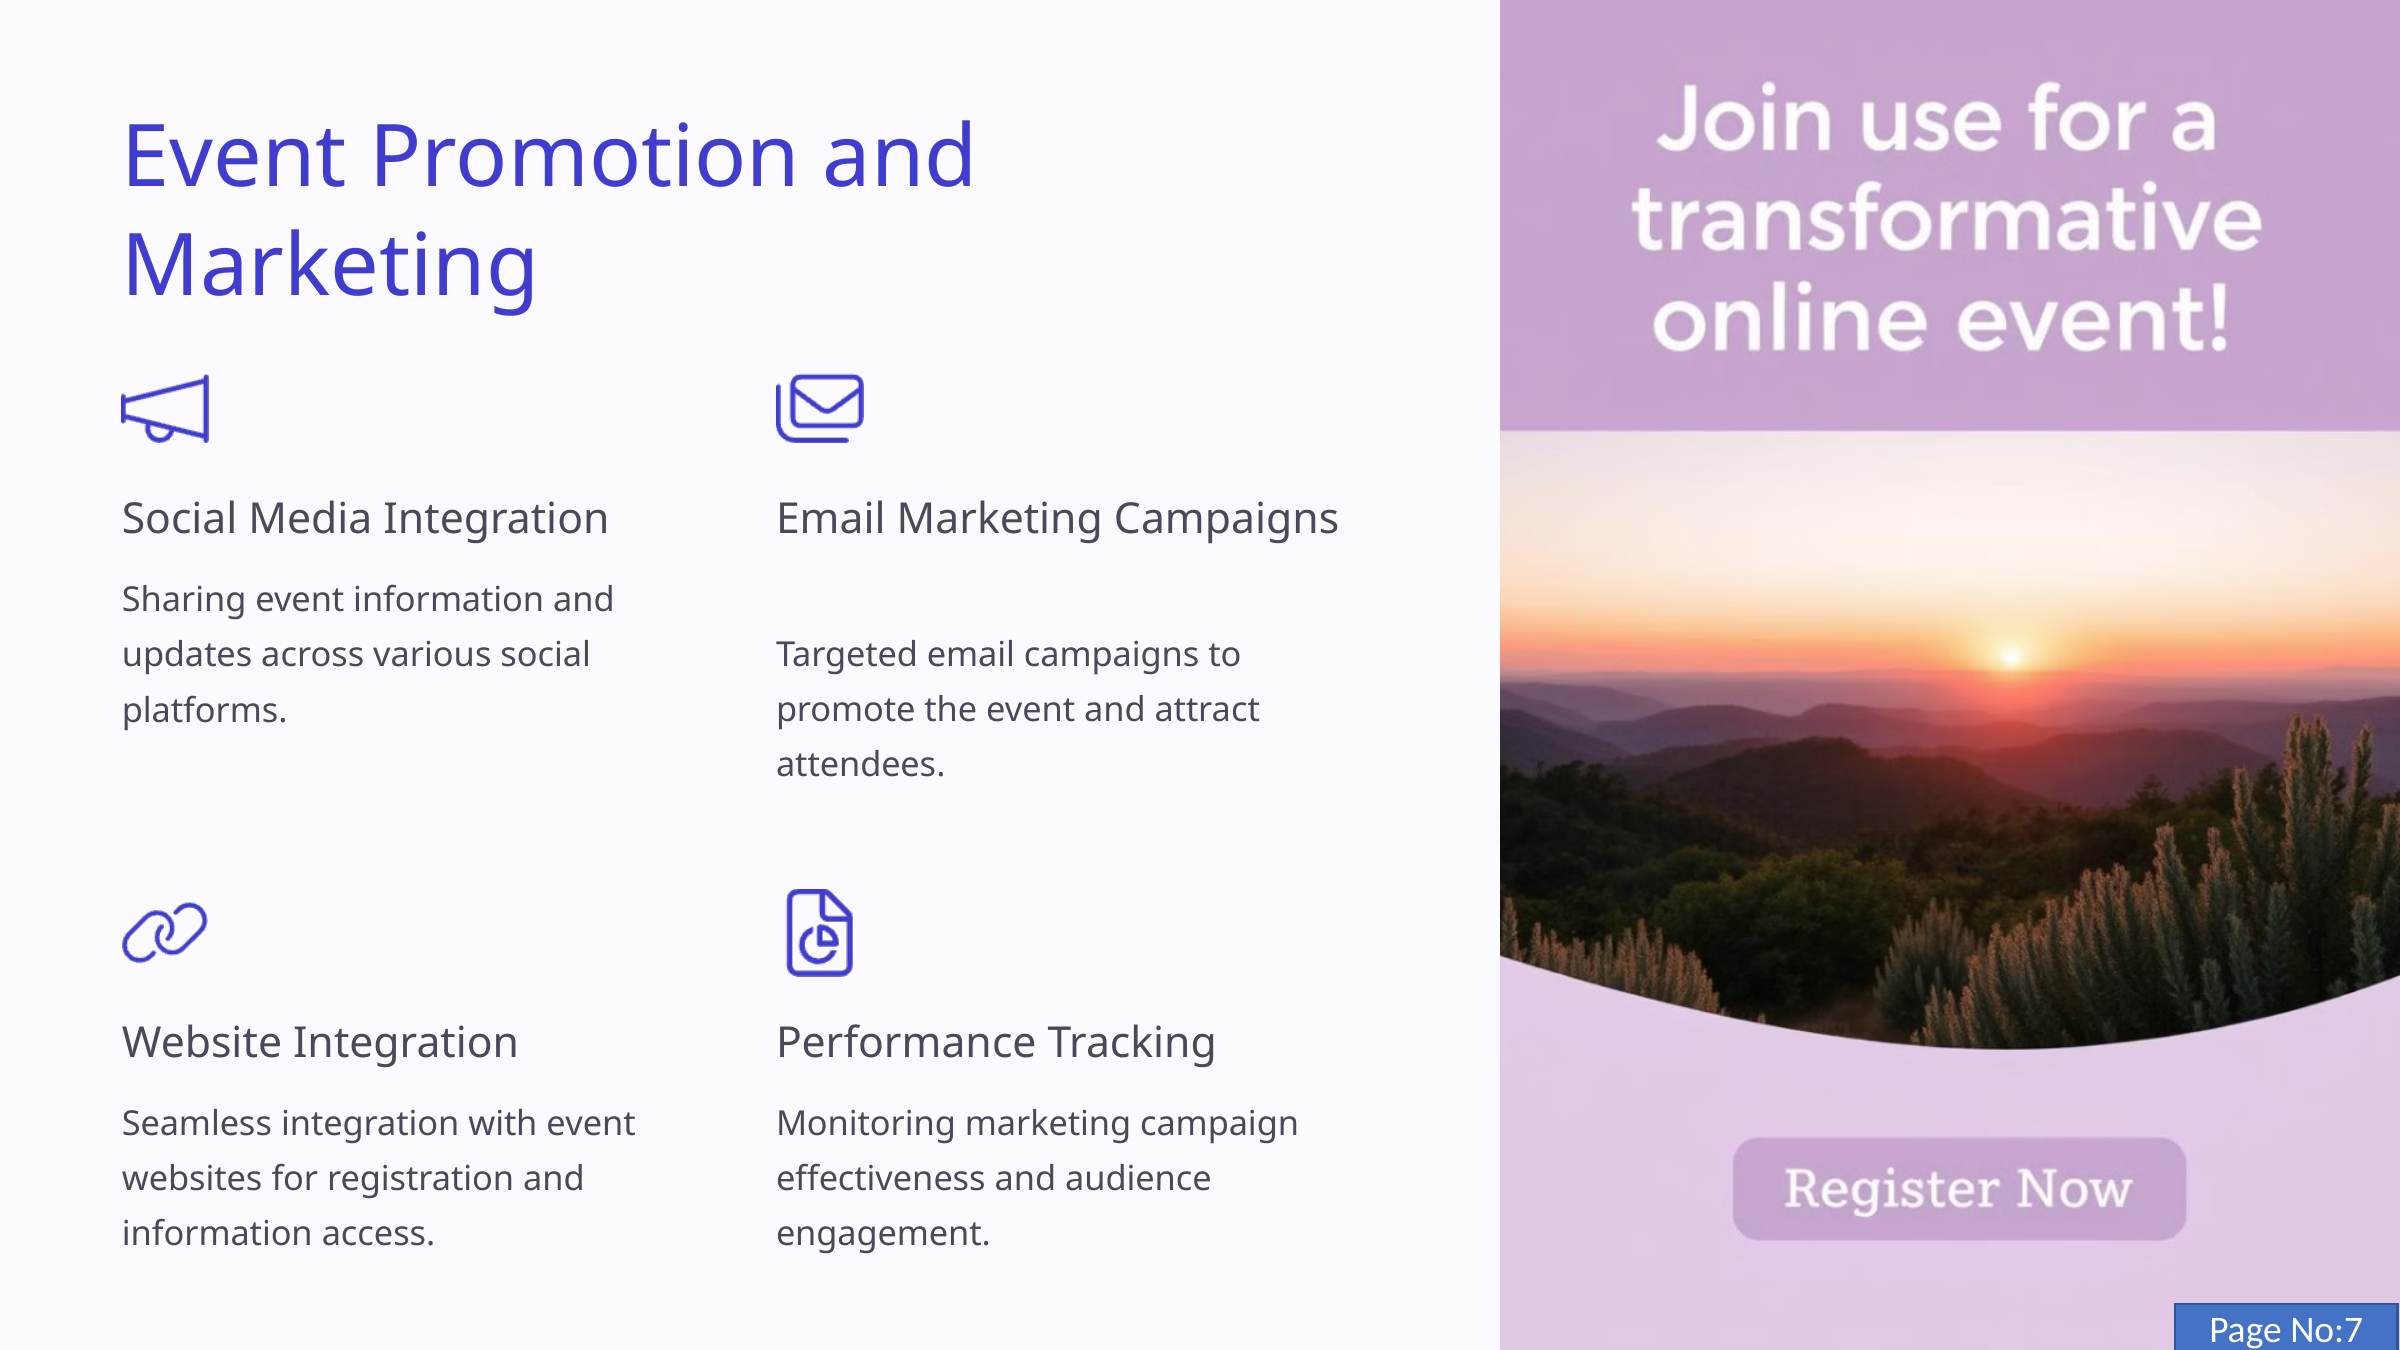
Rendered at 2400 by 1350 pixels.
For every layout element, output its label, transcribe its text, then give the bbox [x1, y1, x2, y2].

picture [1499, 0, 2400, 1350]
picture [121, 889, 210, 977]
text_box Performance Tracking [776, 1011, 1276, 1066]
text_box Social Media Integration [121, 487, 670, 543]
text_box Sharing event information and updates across various social platforms. [121, 563, 724, 731]
text_box Email Marketing Campaigns [776, 487, 1378, 597]
text_box Targeted email campaigns to promote the event and attract attendees. [776, 617, 1378, 785]
text_box Website Integration [121, 1011, 563, 1066]
picture [776, 365, 864, 454]
picture [776, 889, 864, 977]
text_box Event Promotion and Marketing [121, 95, 1378, 314]
text_box Monitoring marketing campaign effectiveness and audience engagement. [776, 1086, 1378, 1254]
picture [121, 365, 210, 454]
text_box Seamless integration with event websites for registration and information access. [121, 1086, 724, 1254]
